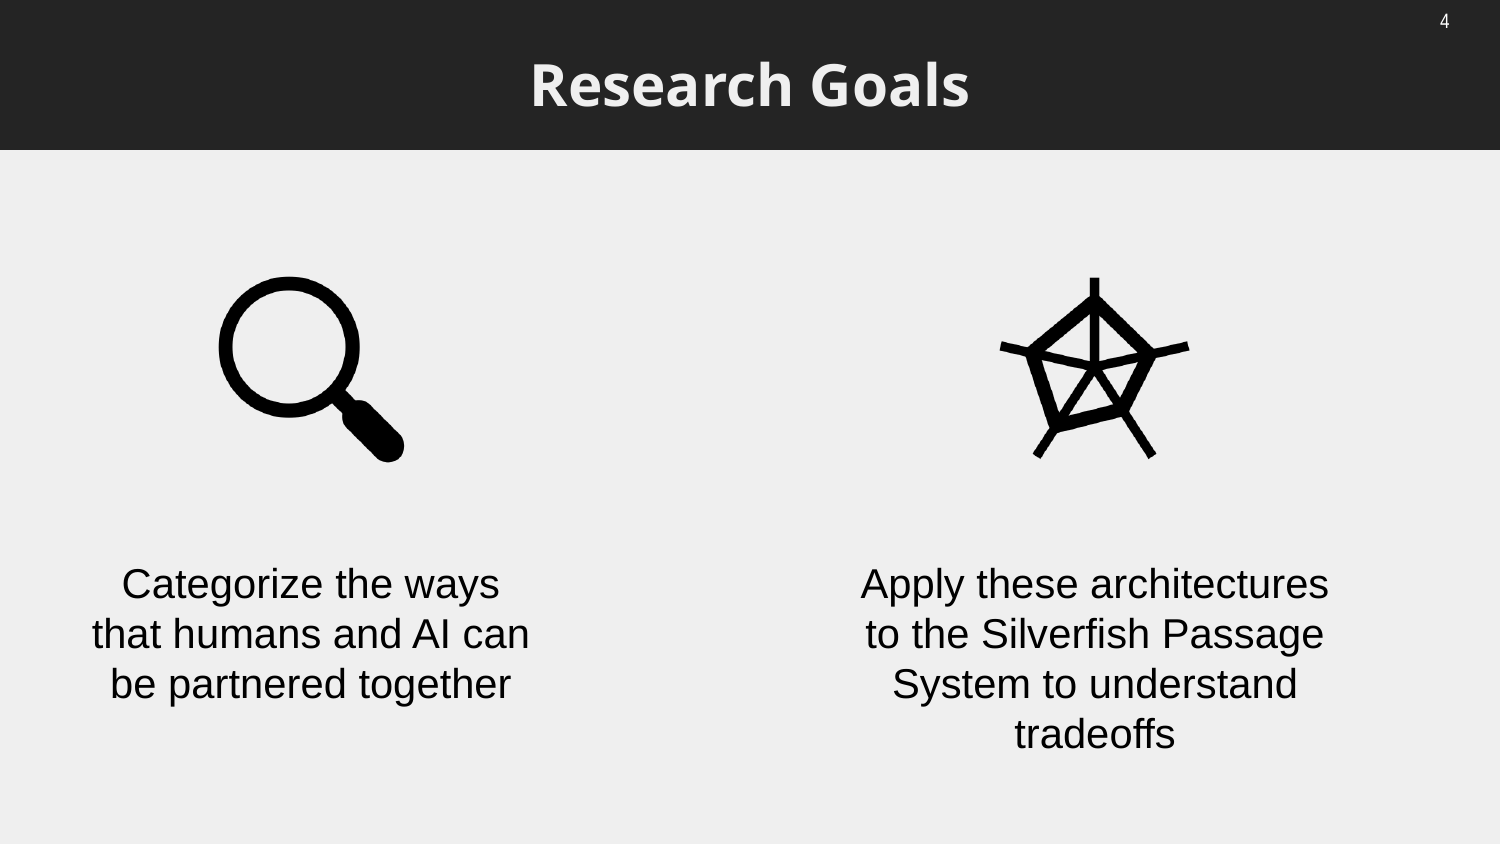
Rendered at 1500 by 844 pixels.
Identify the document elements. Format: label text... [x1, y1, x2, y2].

text_box Apply these architectures to the Silverfish Passage System to understand tradeoffs [840, 549, 1350, 764]
picture [198, 255, 424, 482]
title Research Goals [118, 32, 1382, 127]
text_box Categorize the ways that humans and AI can be partnered together [75, 549, 547, 714]
picture [982, 255, 1208, 482]
